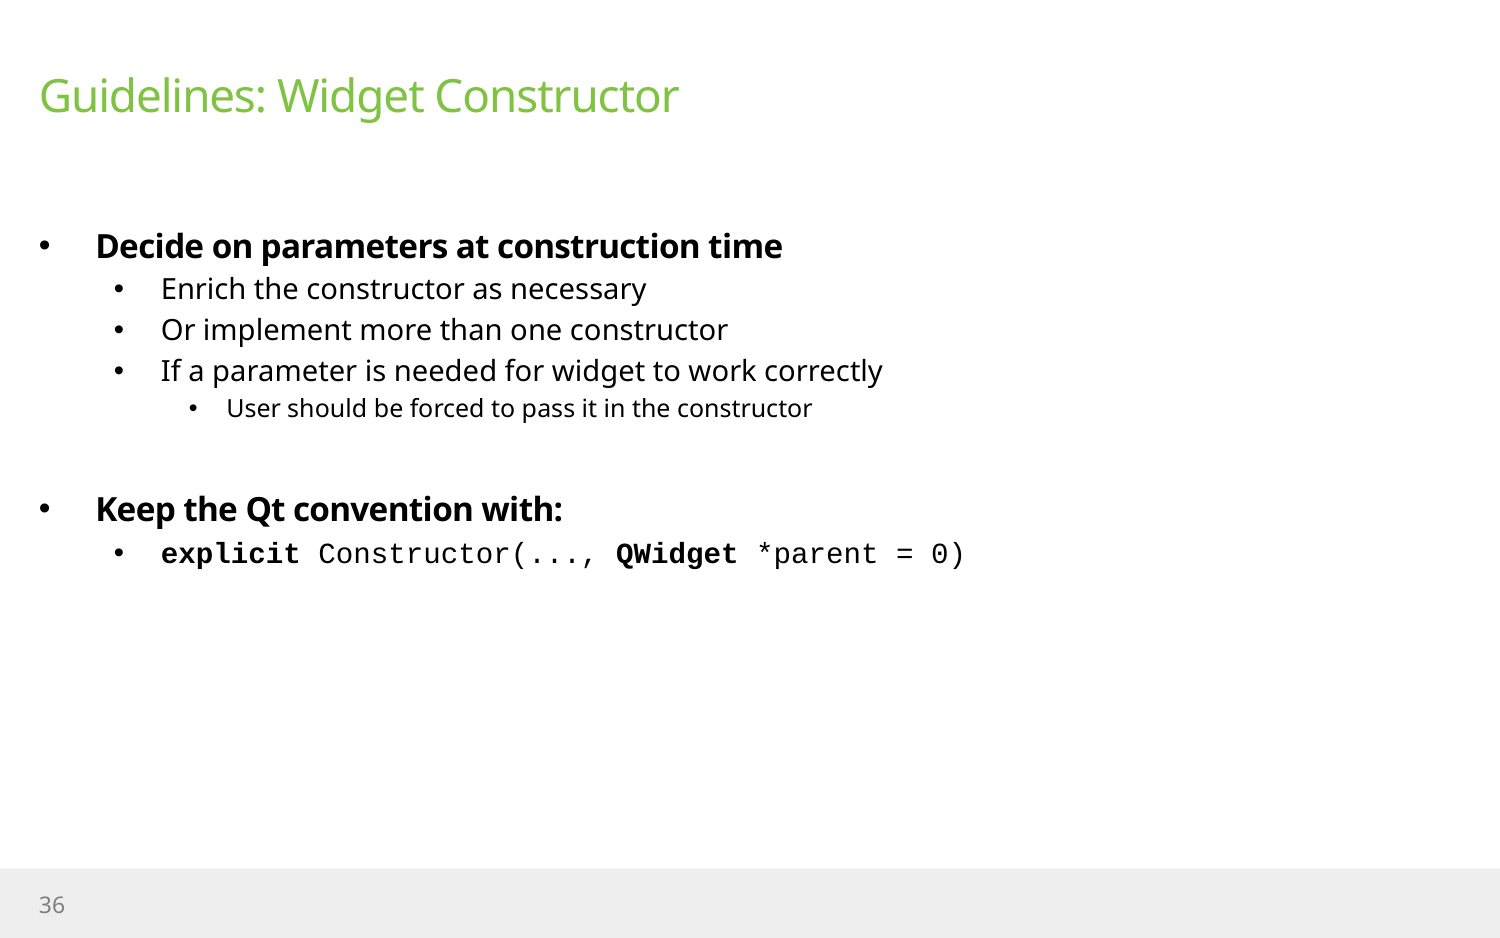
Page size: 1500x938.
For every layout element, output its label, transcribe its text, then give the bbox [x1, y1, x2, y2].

title Guidelines: Widget Constructor [39, 66, 1052, 195]
list Decide on parameters at construction time Enrich the constructor as necessary Or implement more than one constructor If a parameter is needed for widget to work correctly User should be forced to pass it in the constructor Keep the Qt convention with: explicit Constructor(..., QWidget *parent = 0) [39, 224, 1471, 846]
slide_number 36 [39, 892, 410, 921]
